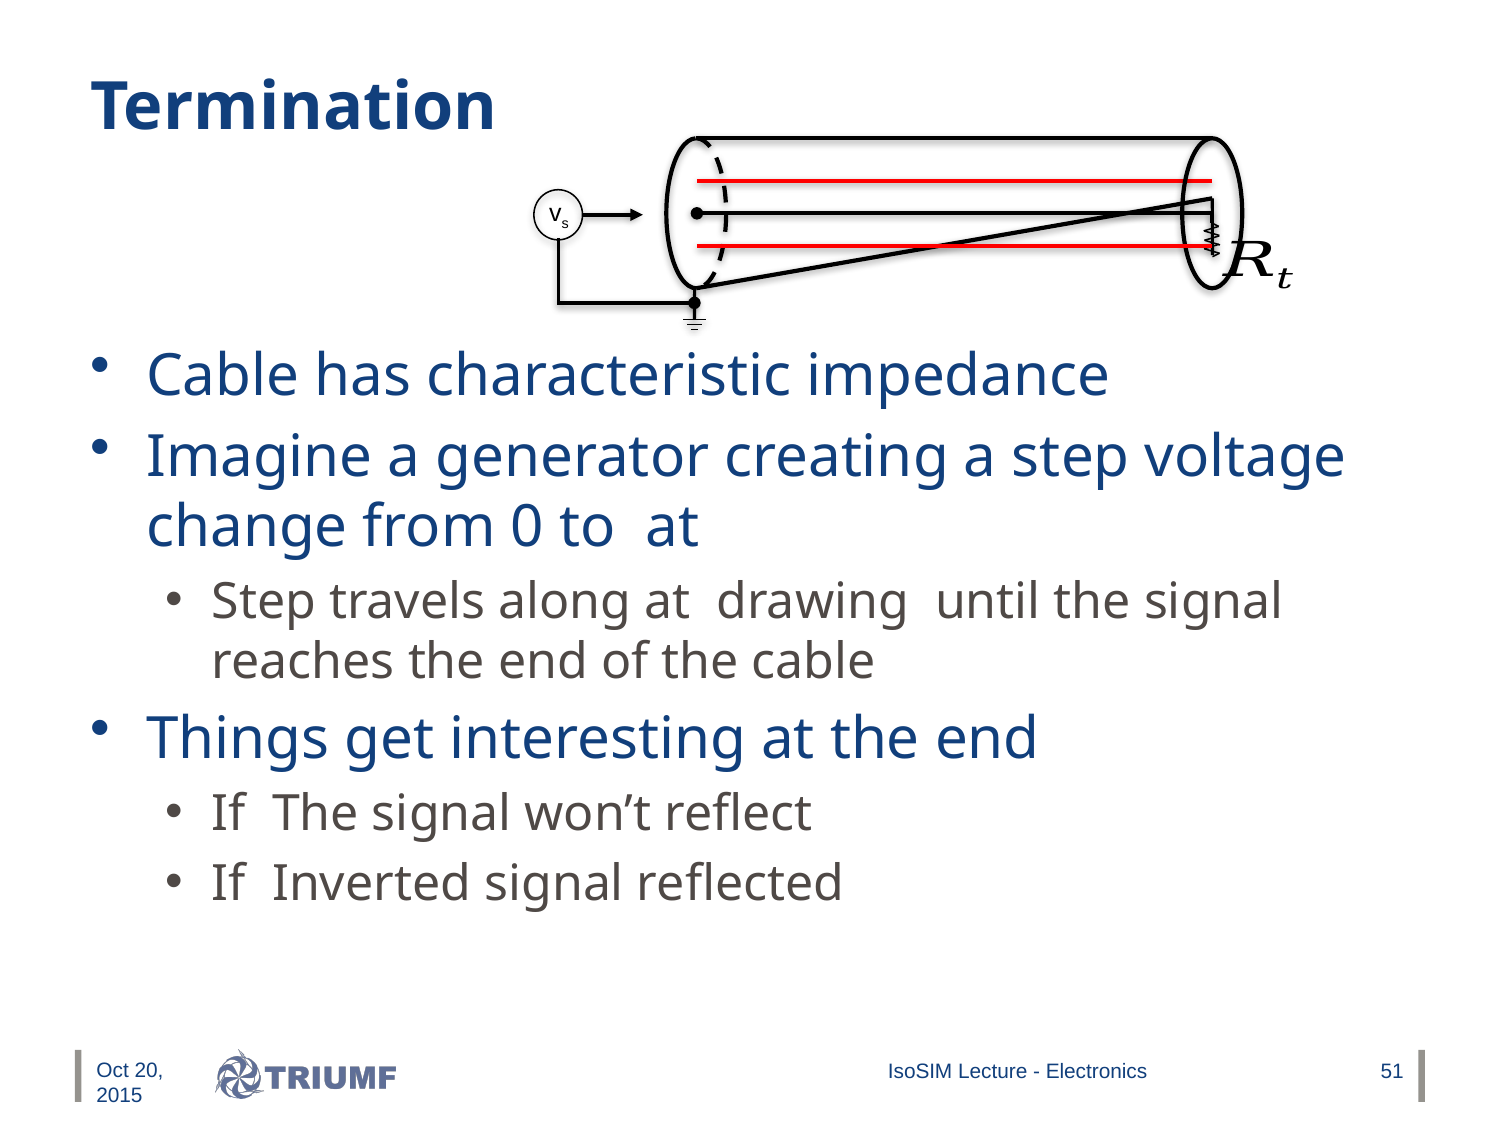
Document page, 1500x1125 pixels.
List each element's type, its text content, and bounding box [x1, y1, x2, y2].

footer IsoSIM Lecture - Electronics [394, 1049, 1163, 1125]
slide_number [81, 1048, 213, 1125]
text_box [533, 137, 1243, 330]
slide_number 51 [1182, 1049, 1419, 1125]
title Termination [74, 61, 1426, 162]
